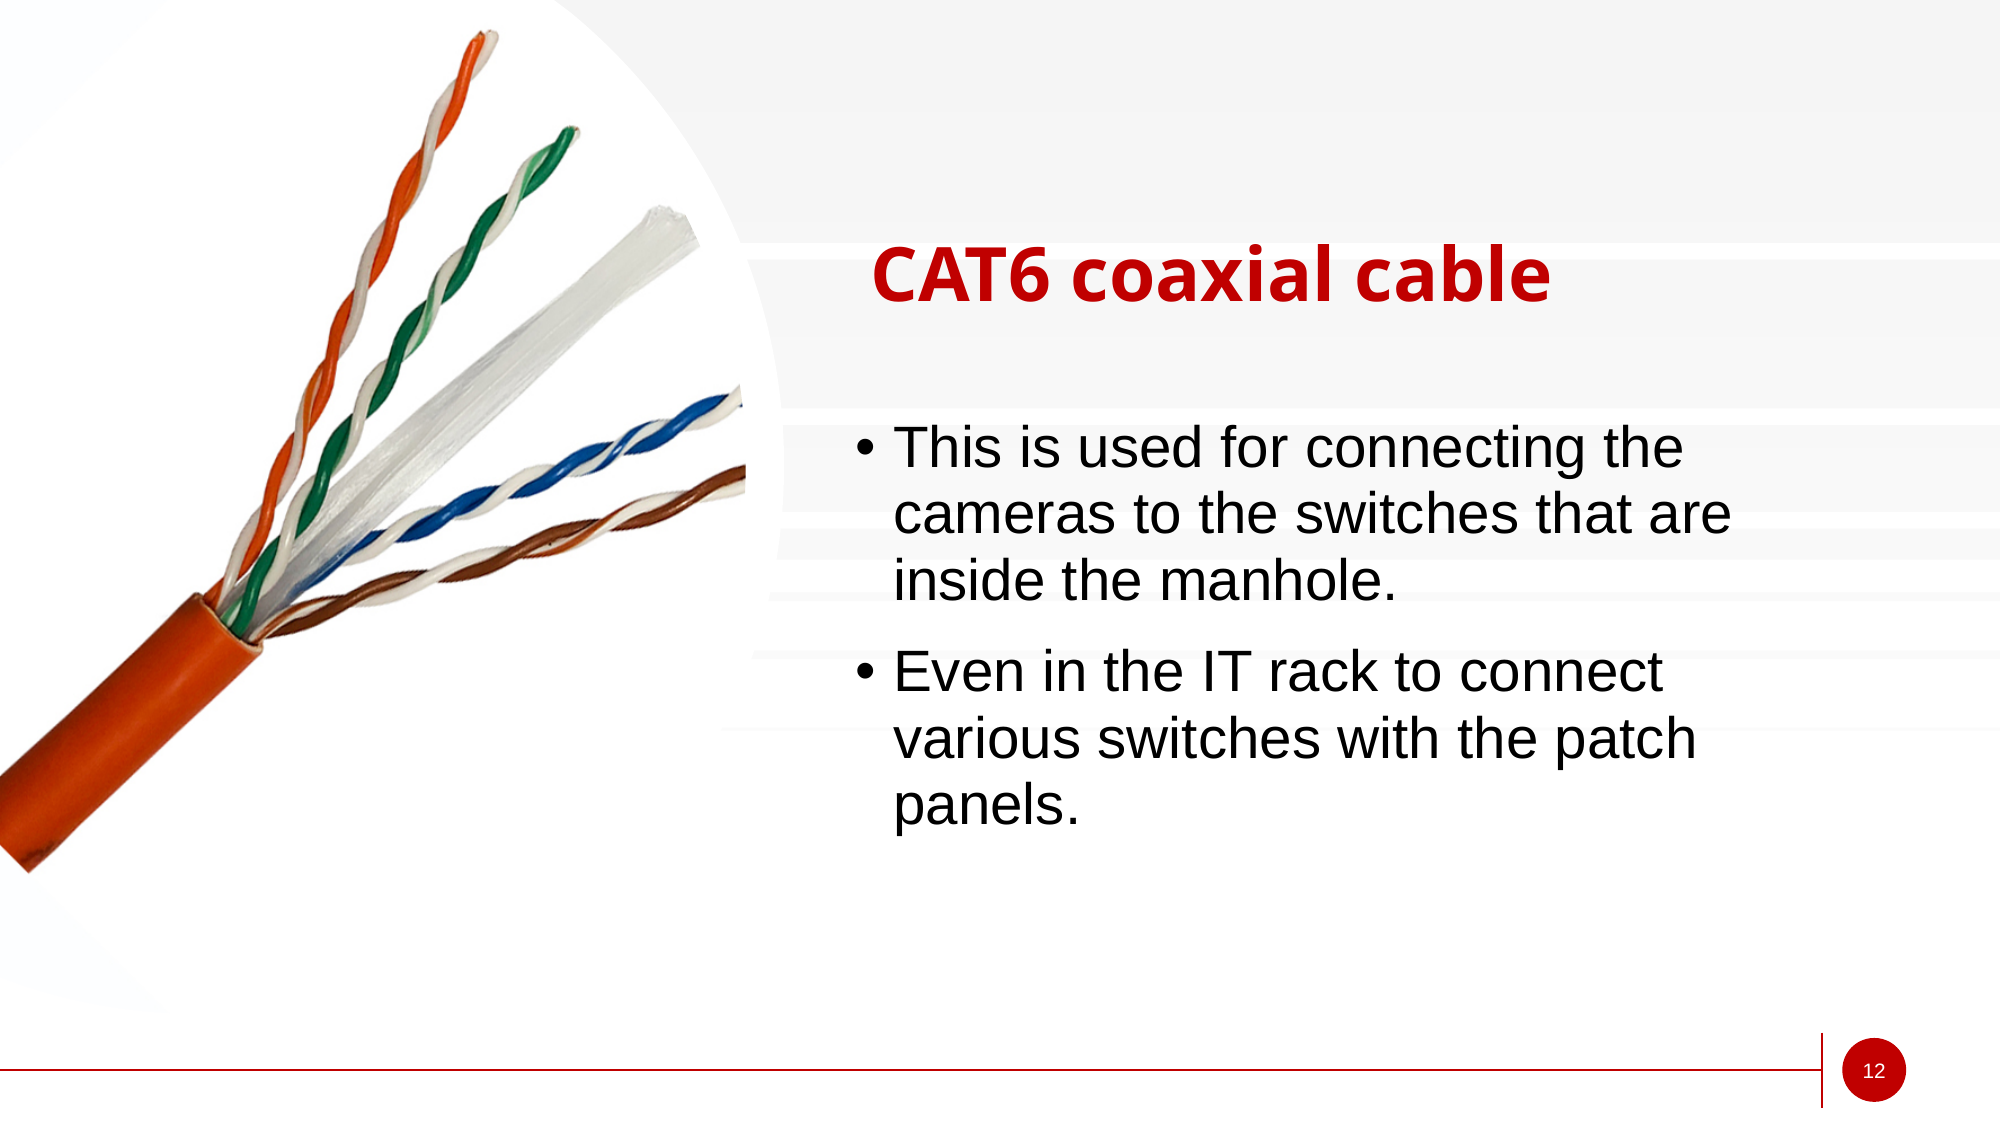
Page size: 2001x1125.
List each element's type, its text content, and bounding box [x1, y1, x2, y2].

title CAT6 coaxial cable [855, 82, 1907, 326]
list This is used for connecting the cameras to the switches that are inside the manhole. Even in the IT rack to connect various switches with the patch panels. [855, 414, 1815, 955]
slide_number 12 [1842, 1038, 1907, 1103]
picture [0, 0, 746, 1014]
